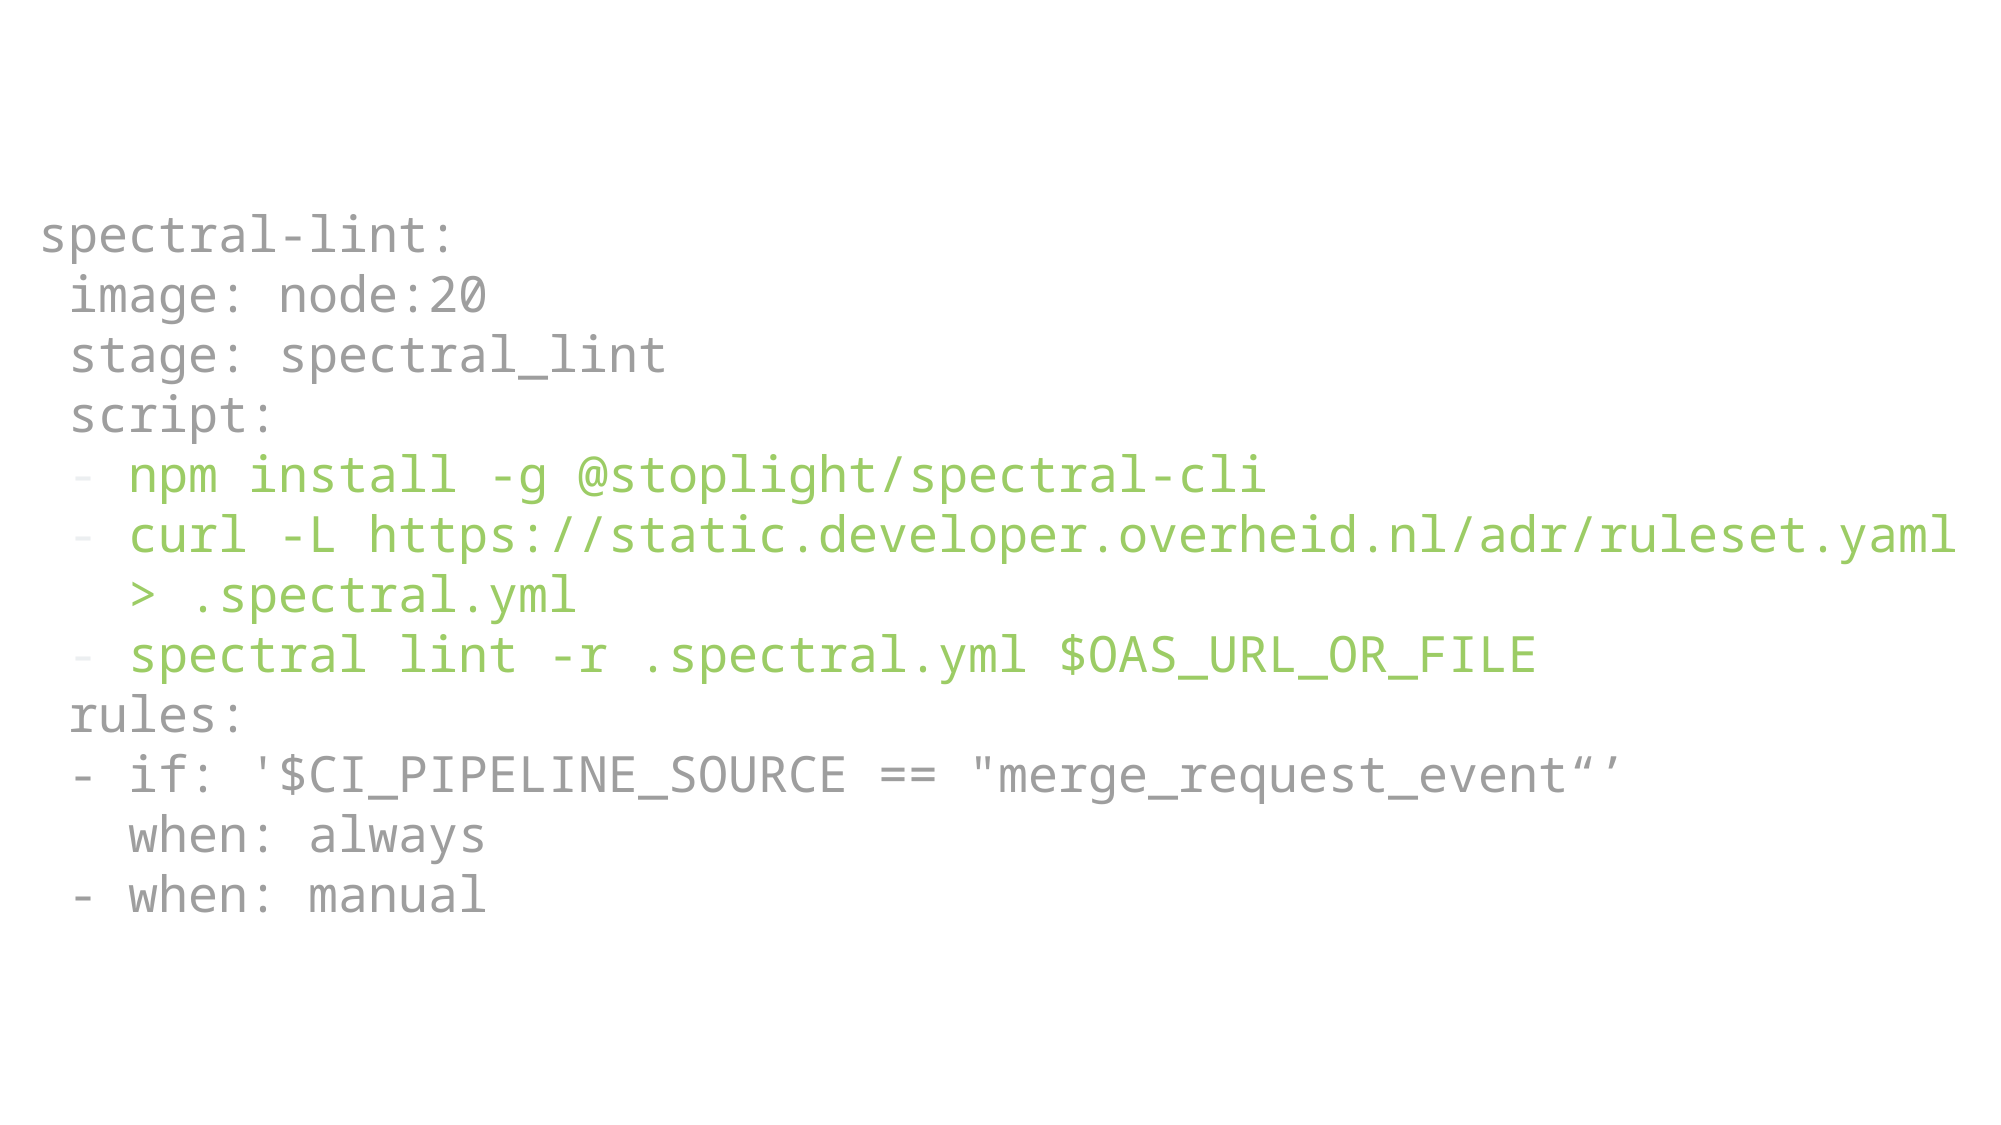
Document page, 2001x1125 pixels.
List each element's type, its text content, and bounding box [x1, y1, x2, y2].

list spectral-lint: image: node:20 stage: spectral_lint script: - npm install -g @stoplight/spectral-cli - curl -L https://static.developer.overheid.nl/adr/ruleset.yaml > .spectral.yml - spectral lint -r .spectral.yml $OAS_URL_OR_FILE rules: - if: '$CI_PIPELINE_SOURCE == "merge_request_event“’ when: always - when: manual [38, 202, 1962, 923]
